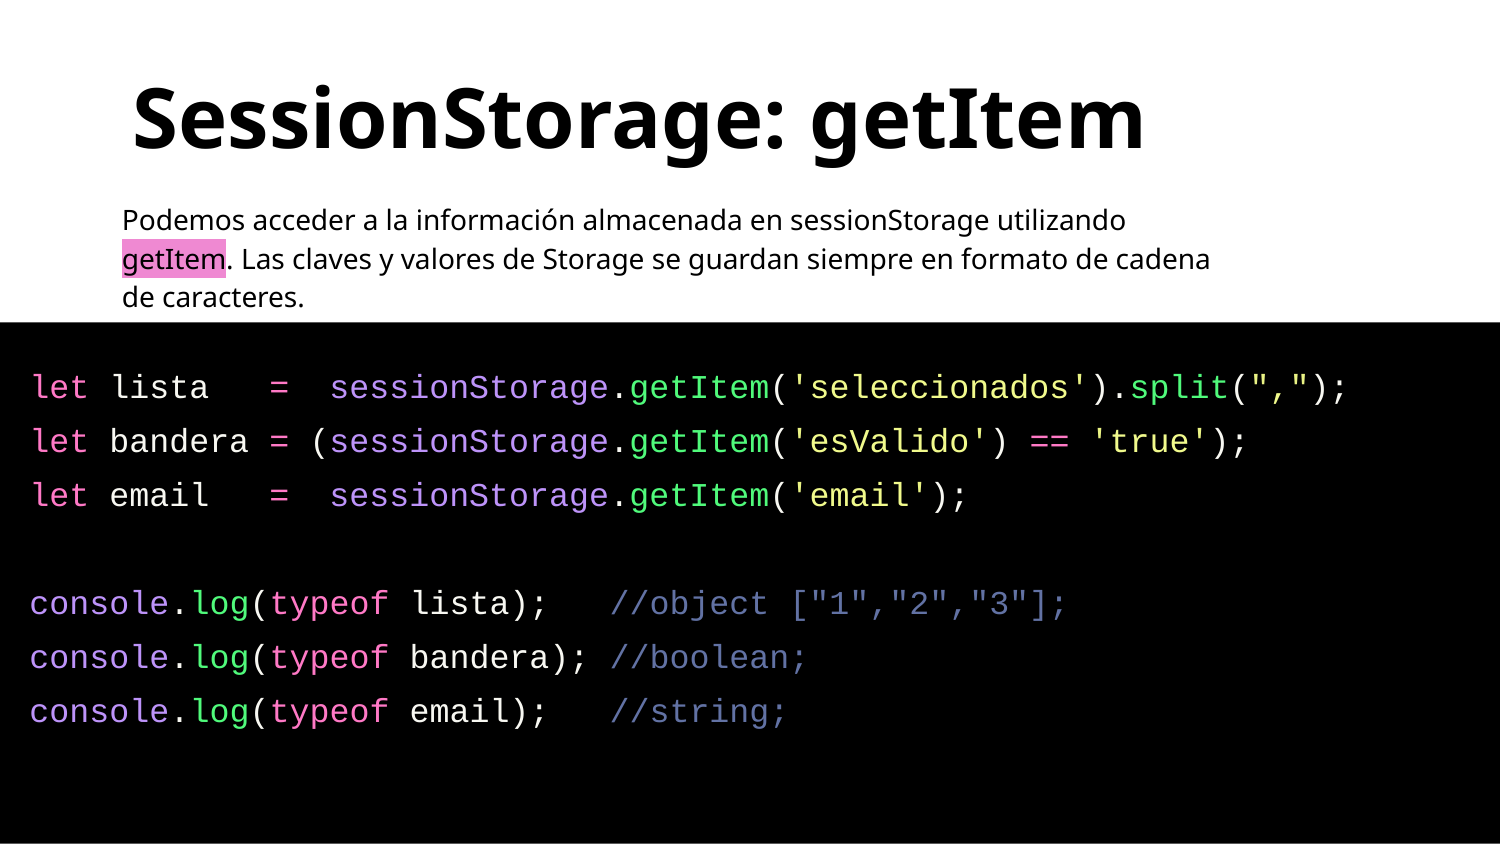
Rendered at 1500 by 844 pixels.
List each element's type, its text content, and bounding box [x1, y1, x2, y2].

text_box SessionStorage: getItem [117, 50, 1175, 213]
text_box let lista = sessionStorage.getItem('seleccionados').split(","); let bandera = (sessionStorage.getItem('esValido') == 'true'); let email = sessionStorage.getItem('email'); console.log(typeof lista); //object ["1","2","3"]; console.log(typeof bandera); //boolean; console.log(typeof email); //string; [0, 322, 1500, 844]
text_box Podemos acceder a la información almacenada en sessionStorage utilizando getItem. Las claves y valores de Storage se guardan siempre en formato de cadena de caracteres. [106, 182, 1257, 322]
